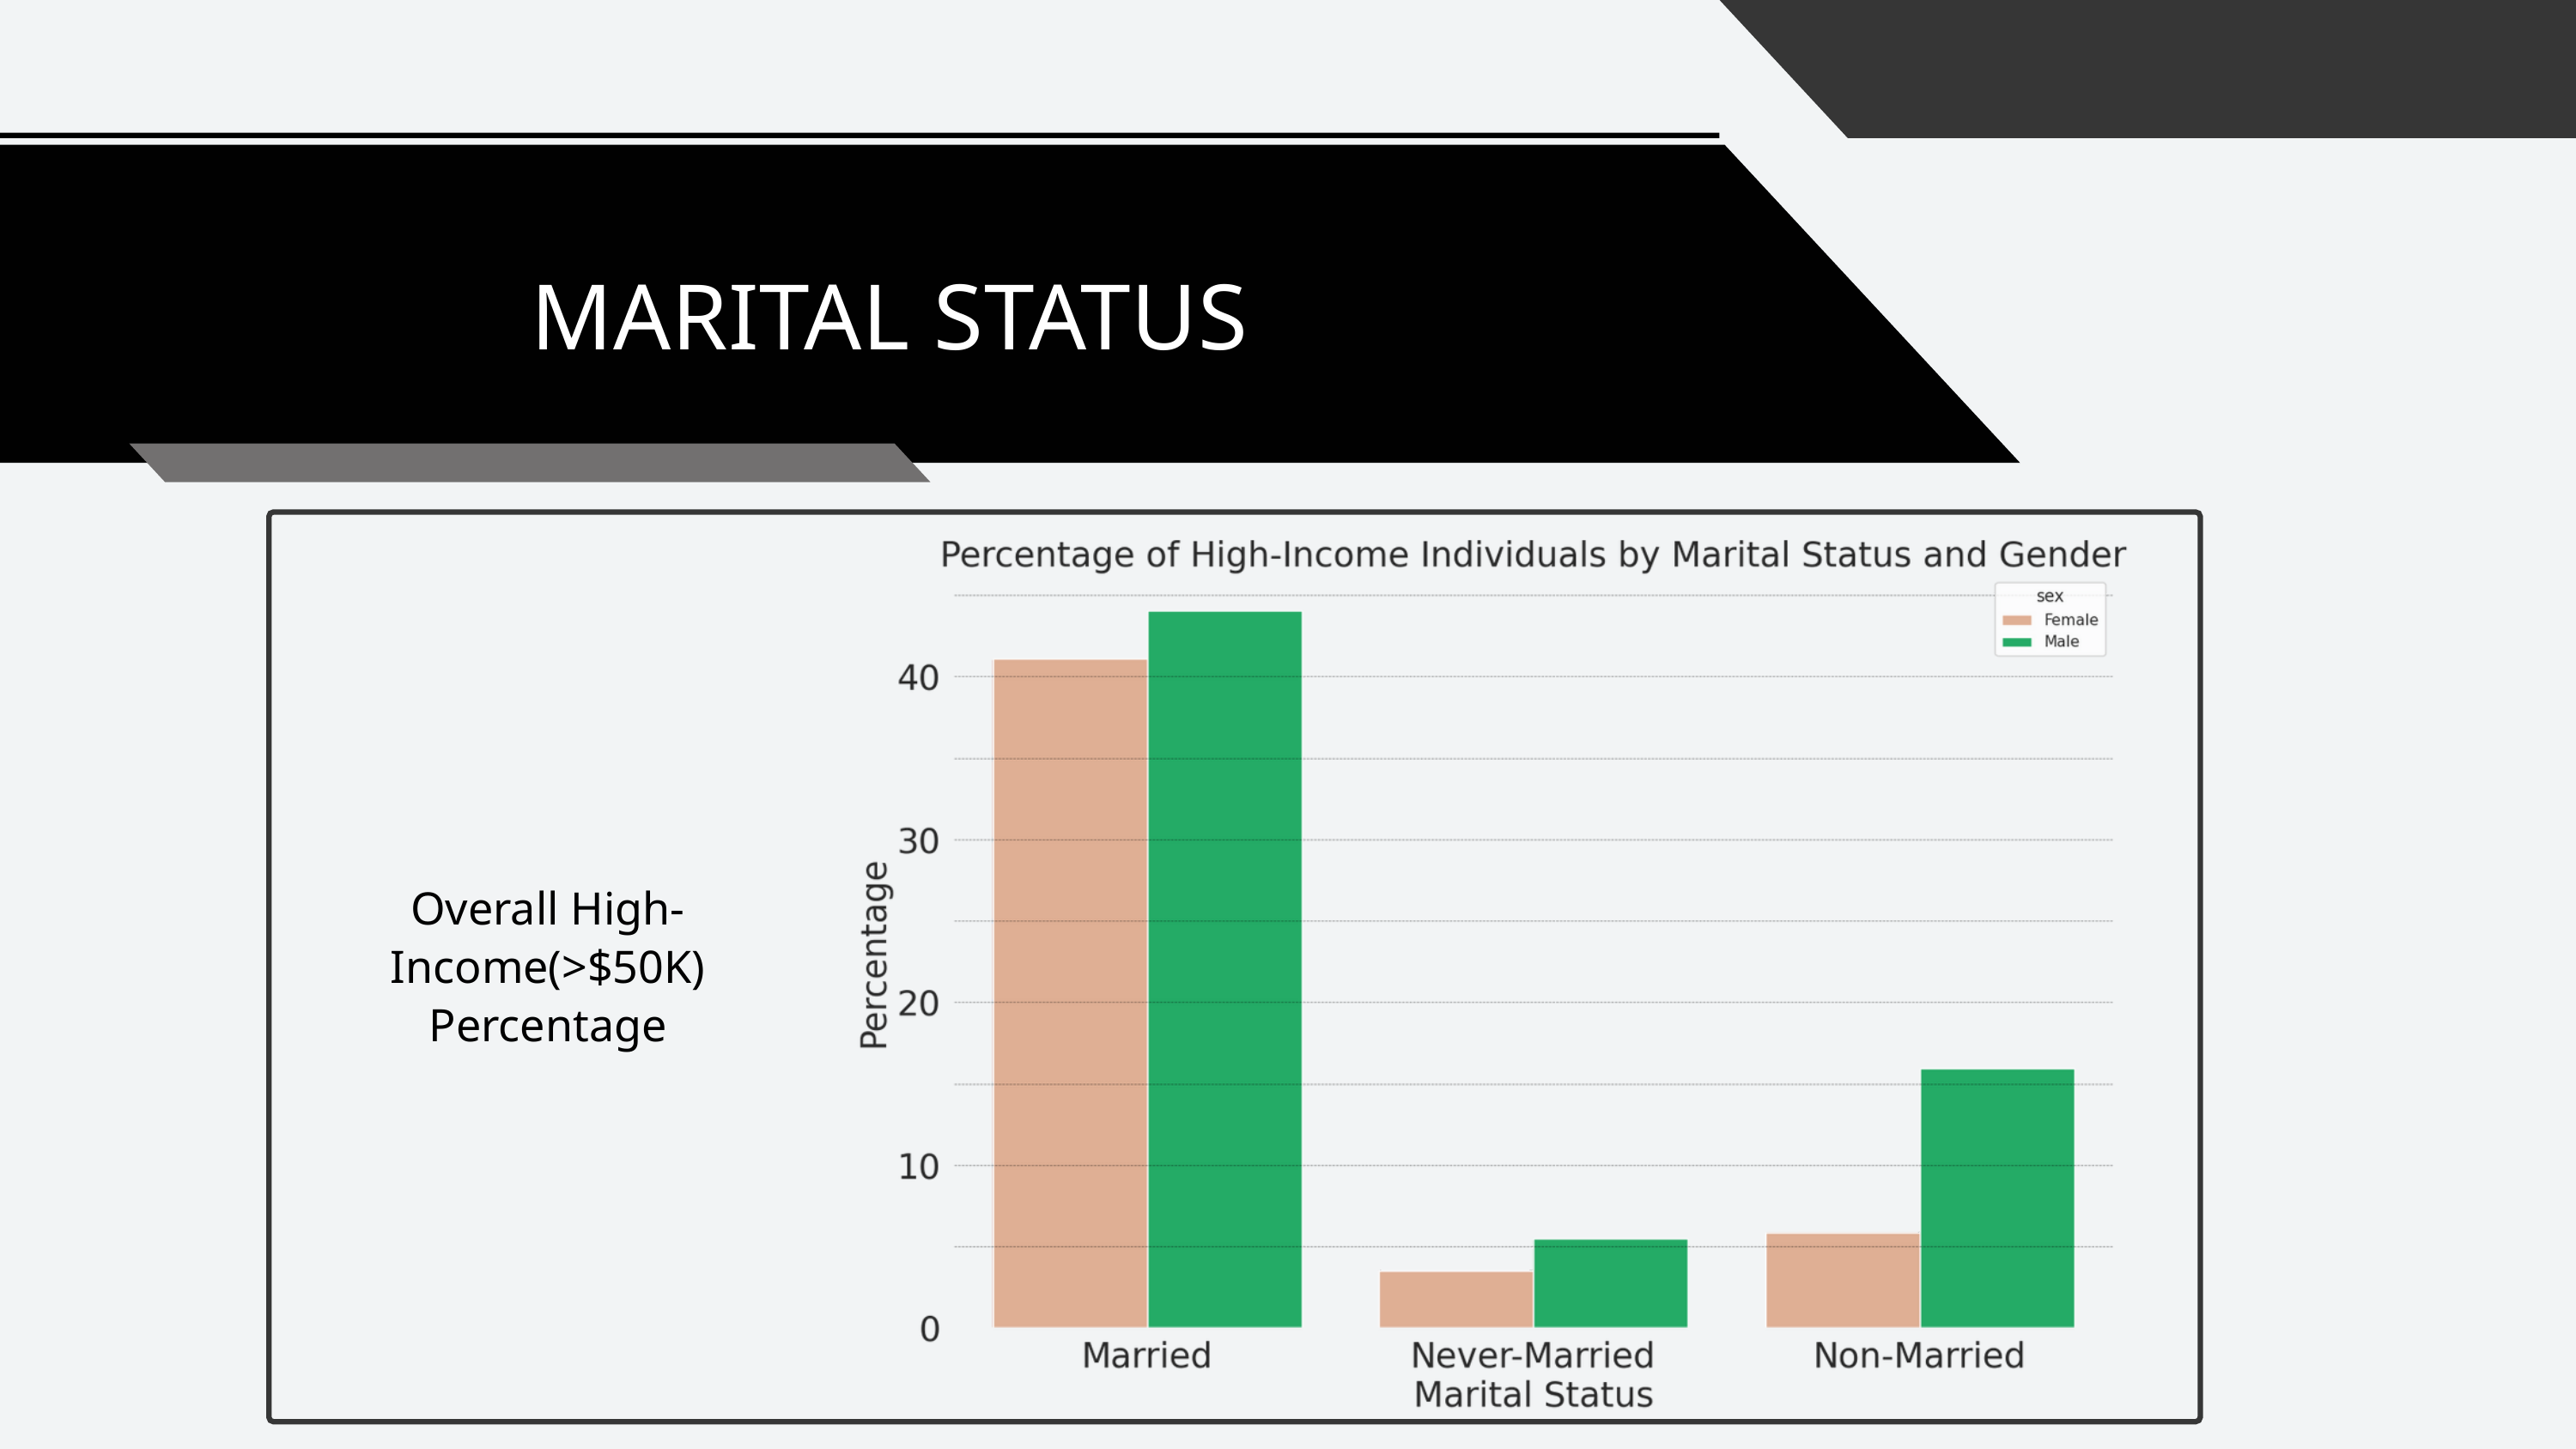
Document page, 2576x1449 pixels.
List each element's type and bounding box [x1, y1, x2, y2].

text_box [129, 443, 931, 482]
text_box [268, 512, 2201, 1422]
text_box [1702, 0, 2576, 139]
text_box [0, 144, 2020, 464]
